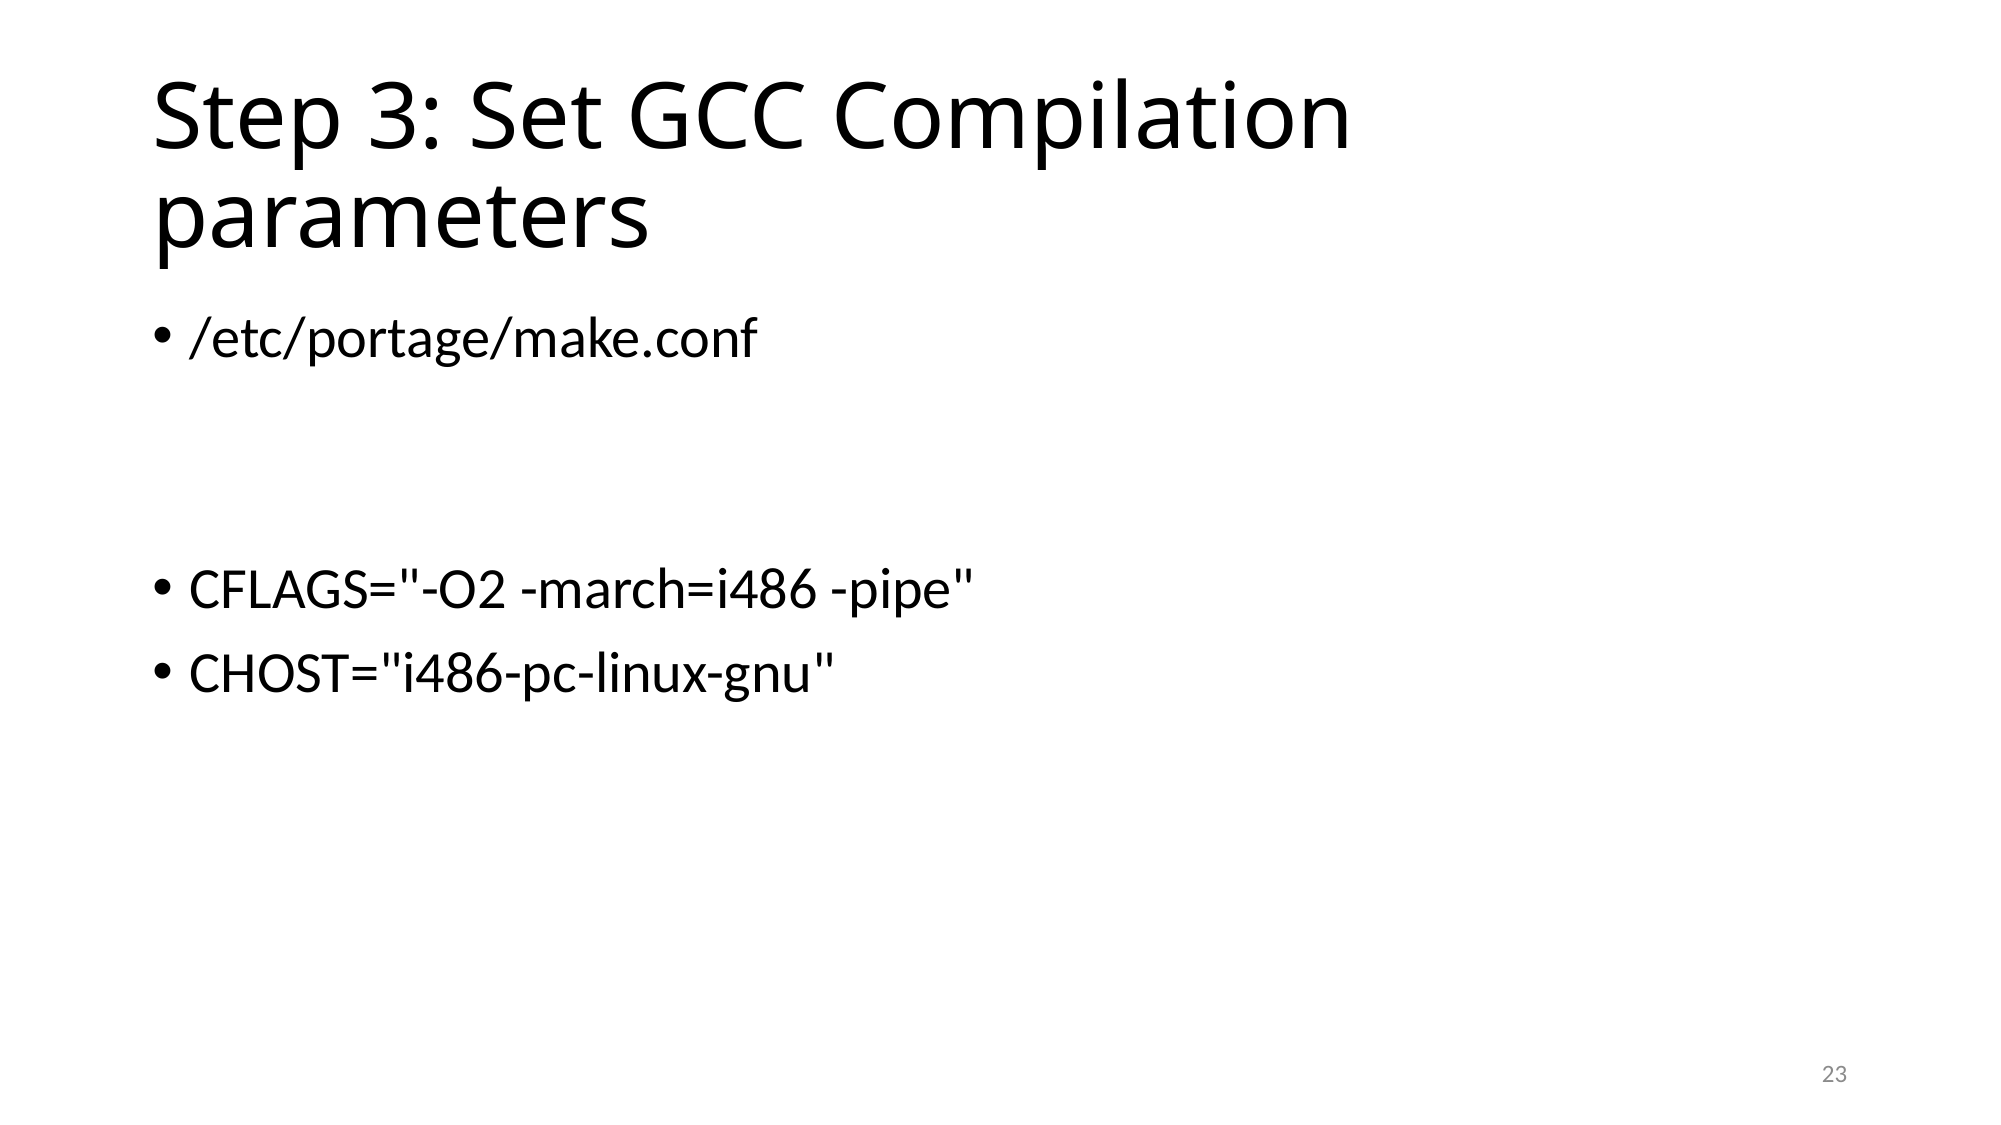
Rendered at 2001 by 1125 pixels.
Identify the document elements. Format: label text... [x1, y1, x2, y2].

title Step 3: Set GCC Compilation parameters [137, 59, 1863, 278]
slide_number 23 [1412, 1042, 1863, 1103]
list /etc/portage/make.conf CFLAGS="-O2 -march=i486 -pipe" CHOST="i486-pc-linux-gnu" [137, 299, 1863, 1014]
